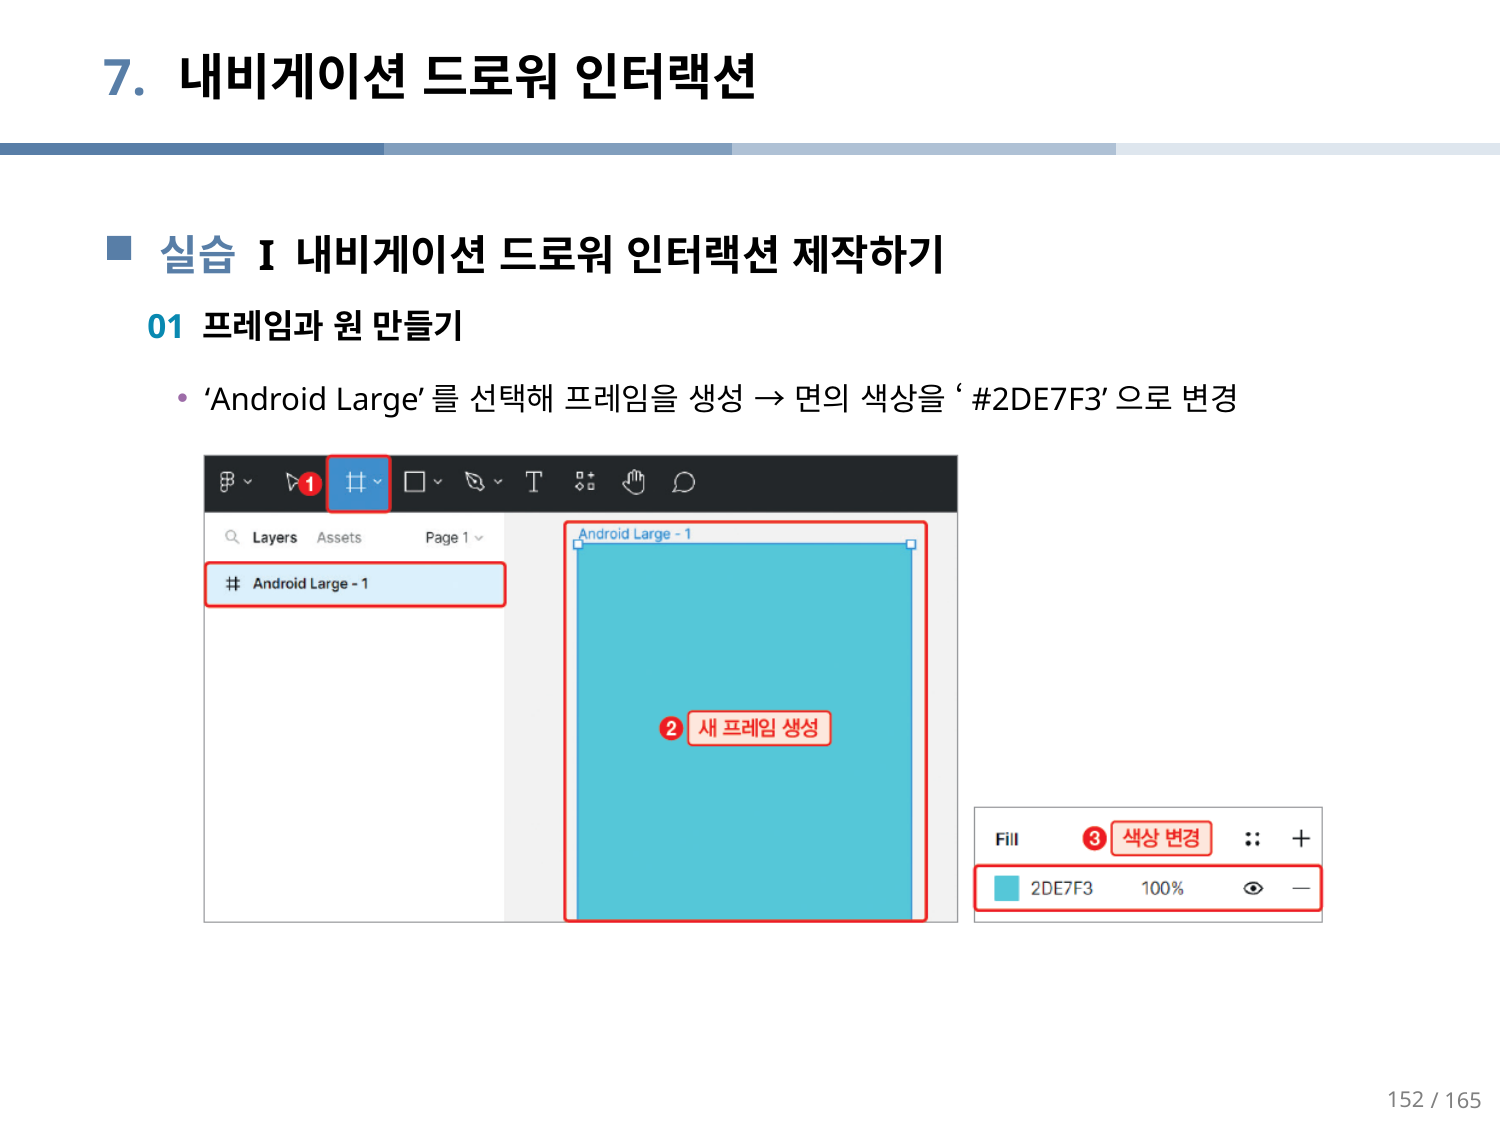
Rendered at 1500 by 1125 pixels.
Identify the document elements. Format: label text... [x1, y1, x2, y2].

title 내비게이션 드로워 인터랙션 [88, 29, 1211, 121]
list 실습 I 내비게이션 드로워 인터랙션 제작하기 01 프레임과 원 만들기 ‘Android Large’를 선택해 프레임을 생성 → 면의 색상을 ‘#2DE7F3’으로 변경 [88, 196, 1436, 1083]
picture [194, 444, 1335, 935]
